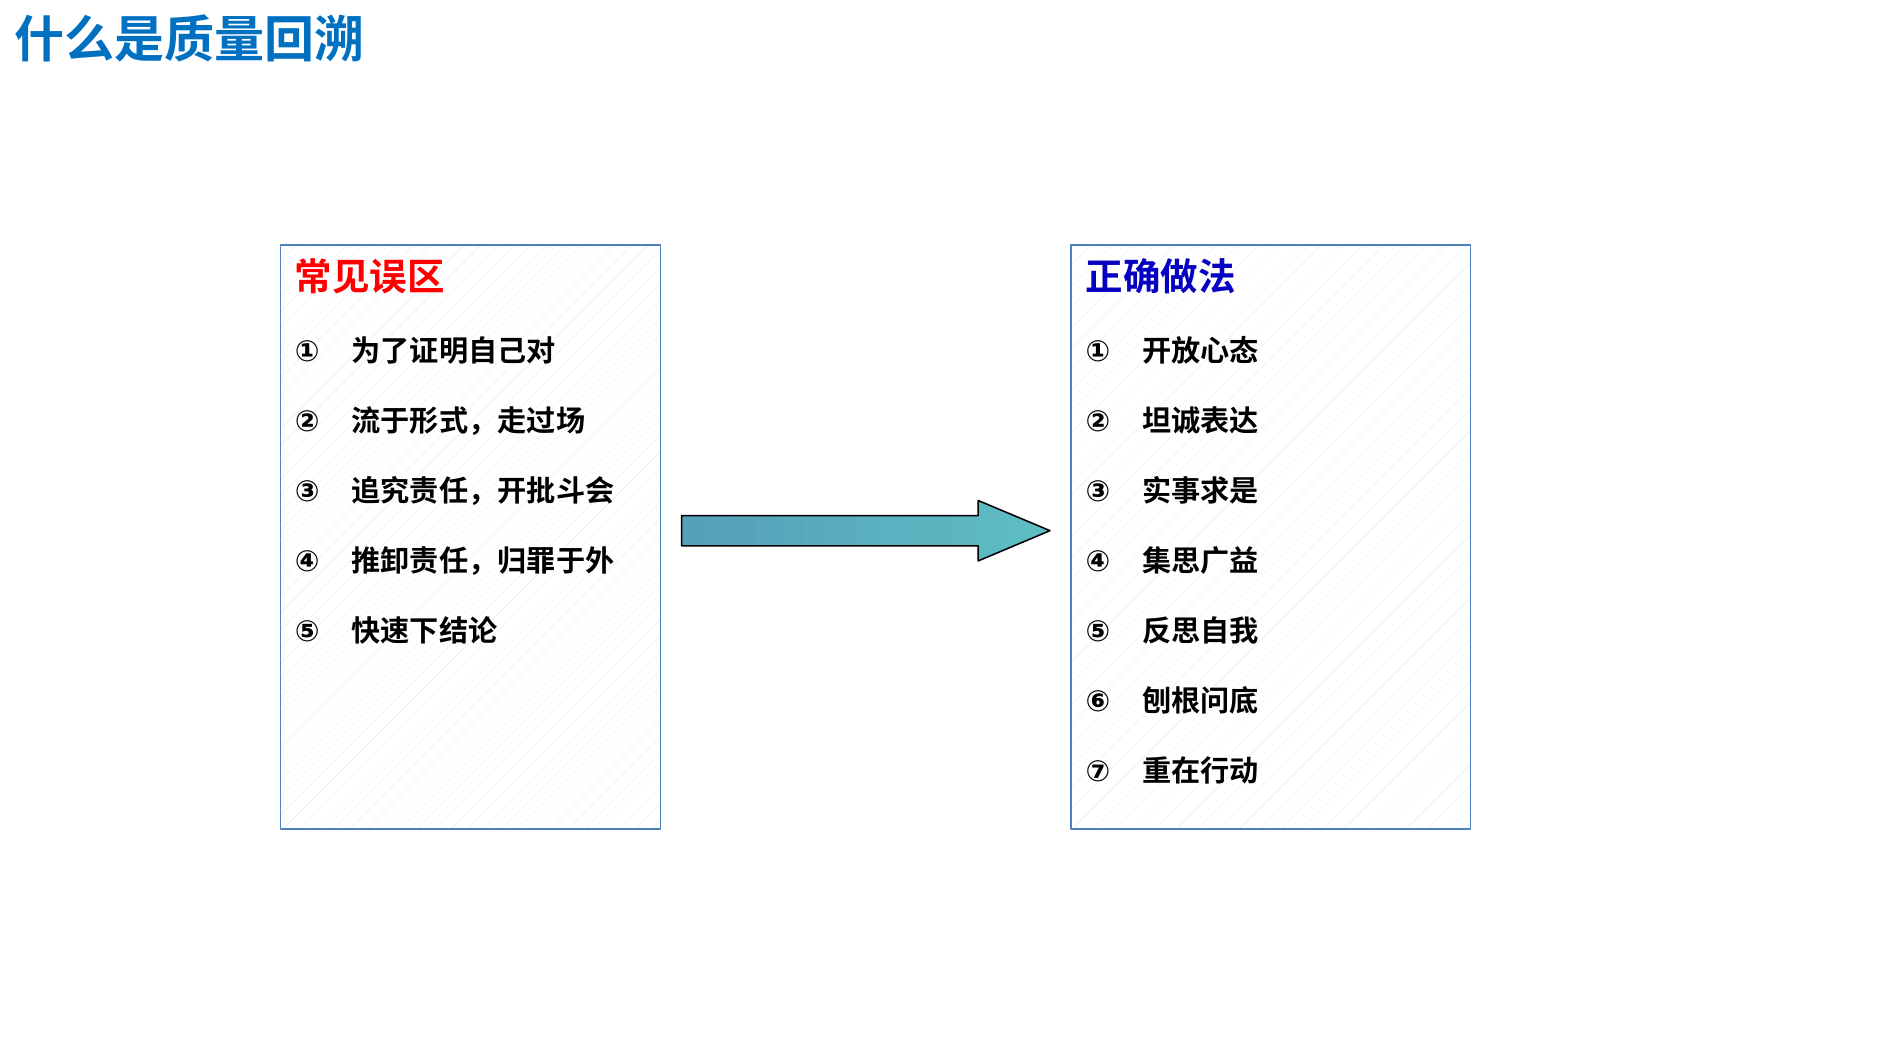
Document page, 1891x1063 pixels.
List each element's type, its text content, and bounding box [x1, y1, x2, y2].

text_box 什么是质量回溯 [0, 0, 380, 75]
text_box 正确做法 开放心态 坦诚表达 实事求是 集思广益 反思自我 刨根问底 重在行动 [1070, 245, 1471, 830]
text_box [681, 500, 1051, 561]
text_box 常见误区 为了证明自己对 流于形式，走过场 追究责任，开批斗会 推卸责任，归罪于外 快速下结论 [280, 245, 661, 830]
